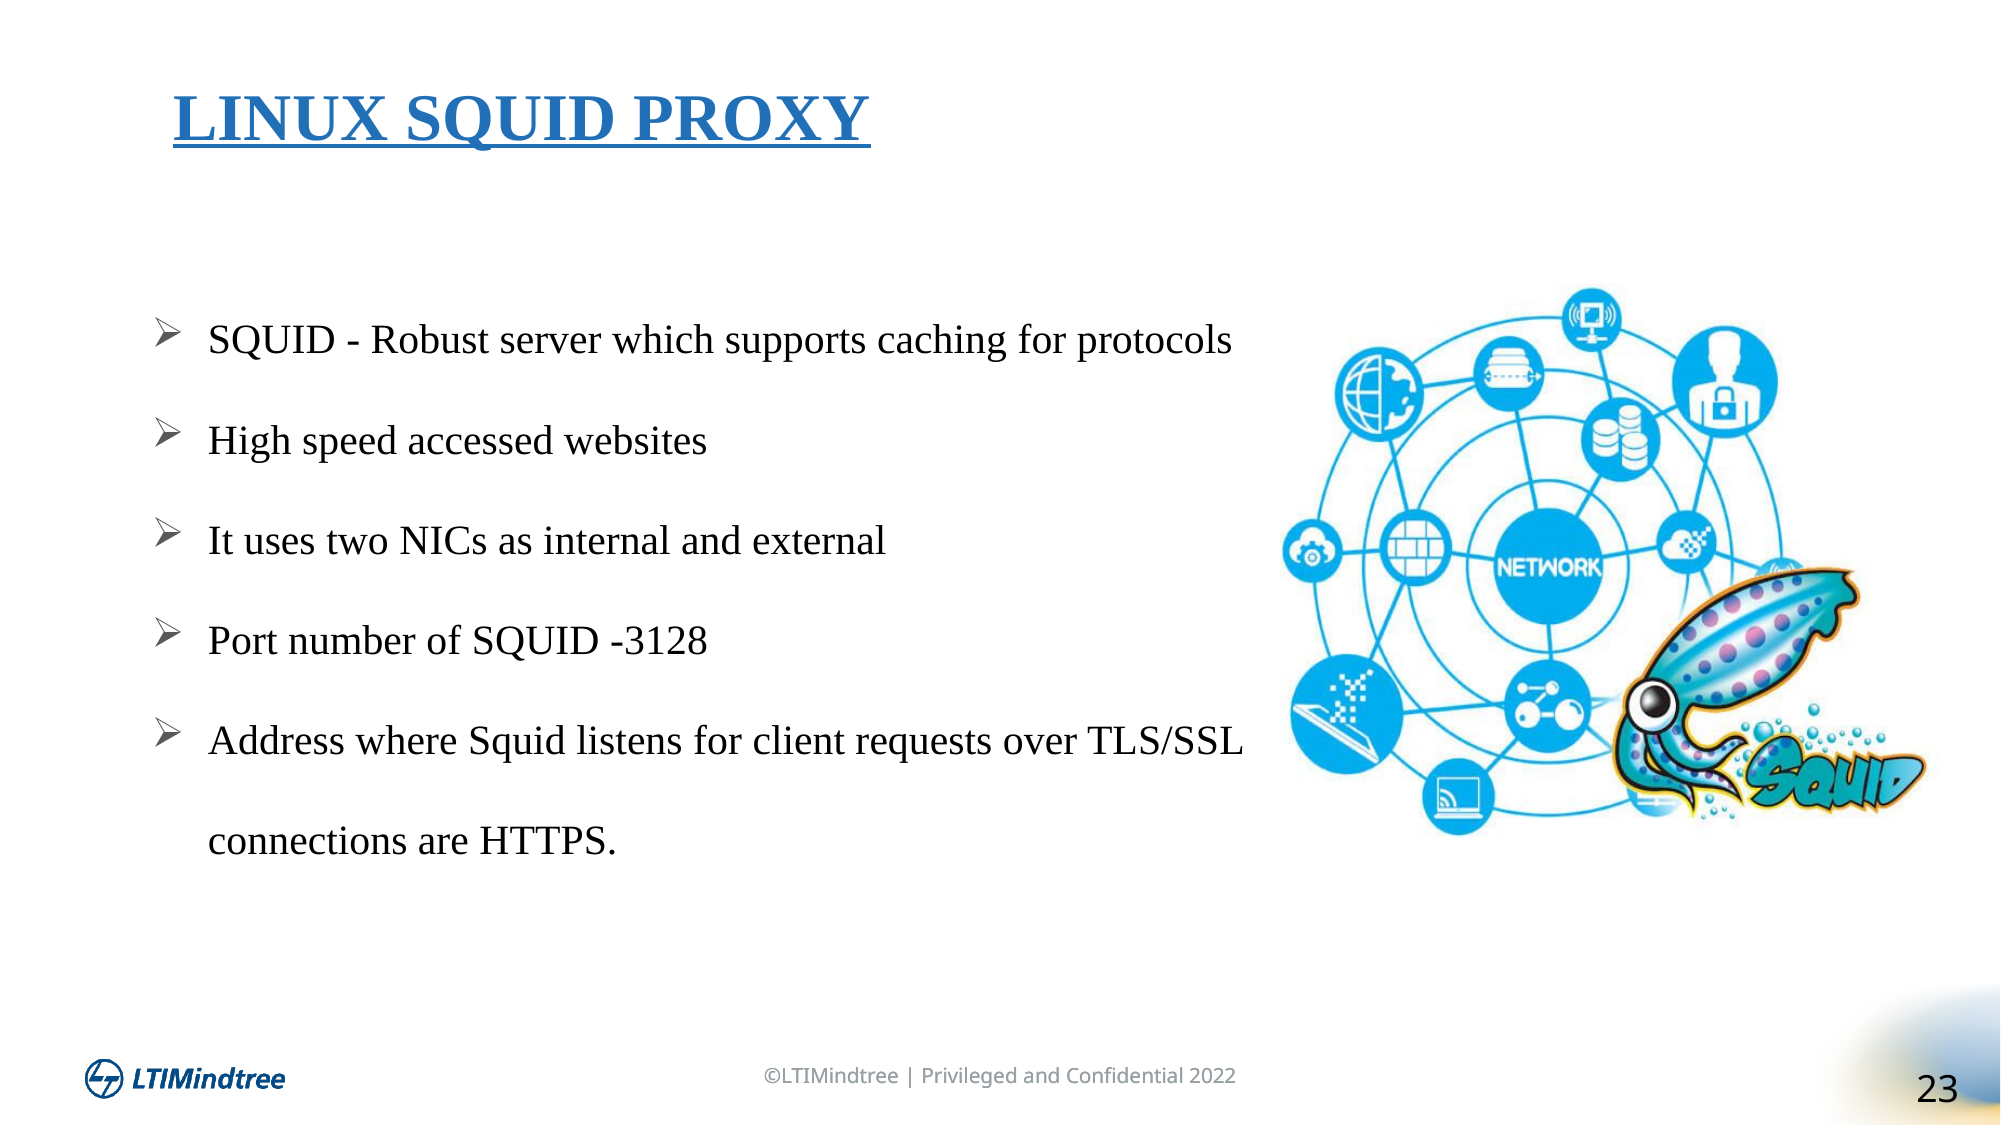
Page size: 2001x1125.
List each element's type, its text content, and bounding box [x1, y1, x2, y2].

picture [1279, 283, 1951, 842]
picture [1774, 966, 2001, 1125]
list LINUX SQUID PROXY [87, 75, 1913, 147]
title SQUID - Robust server which supports caching for protocols High speed accessed websites It uses two NICs as internal and external Port number of SQUID -3128 Address where Squid listens for client requests over TLS/SSL connections are HTTPS. [124, 254, 1280, 871]
